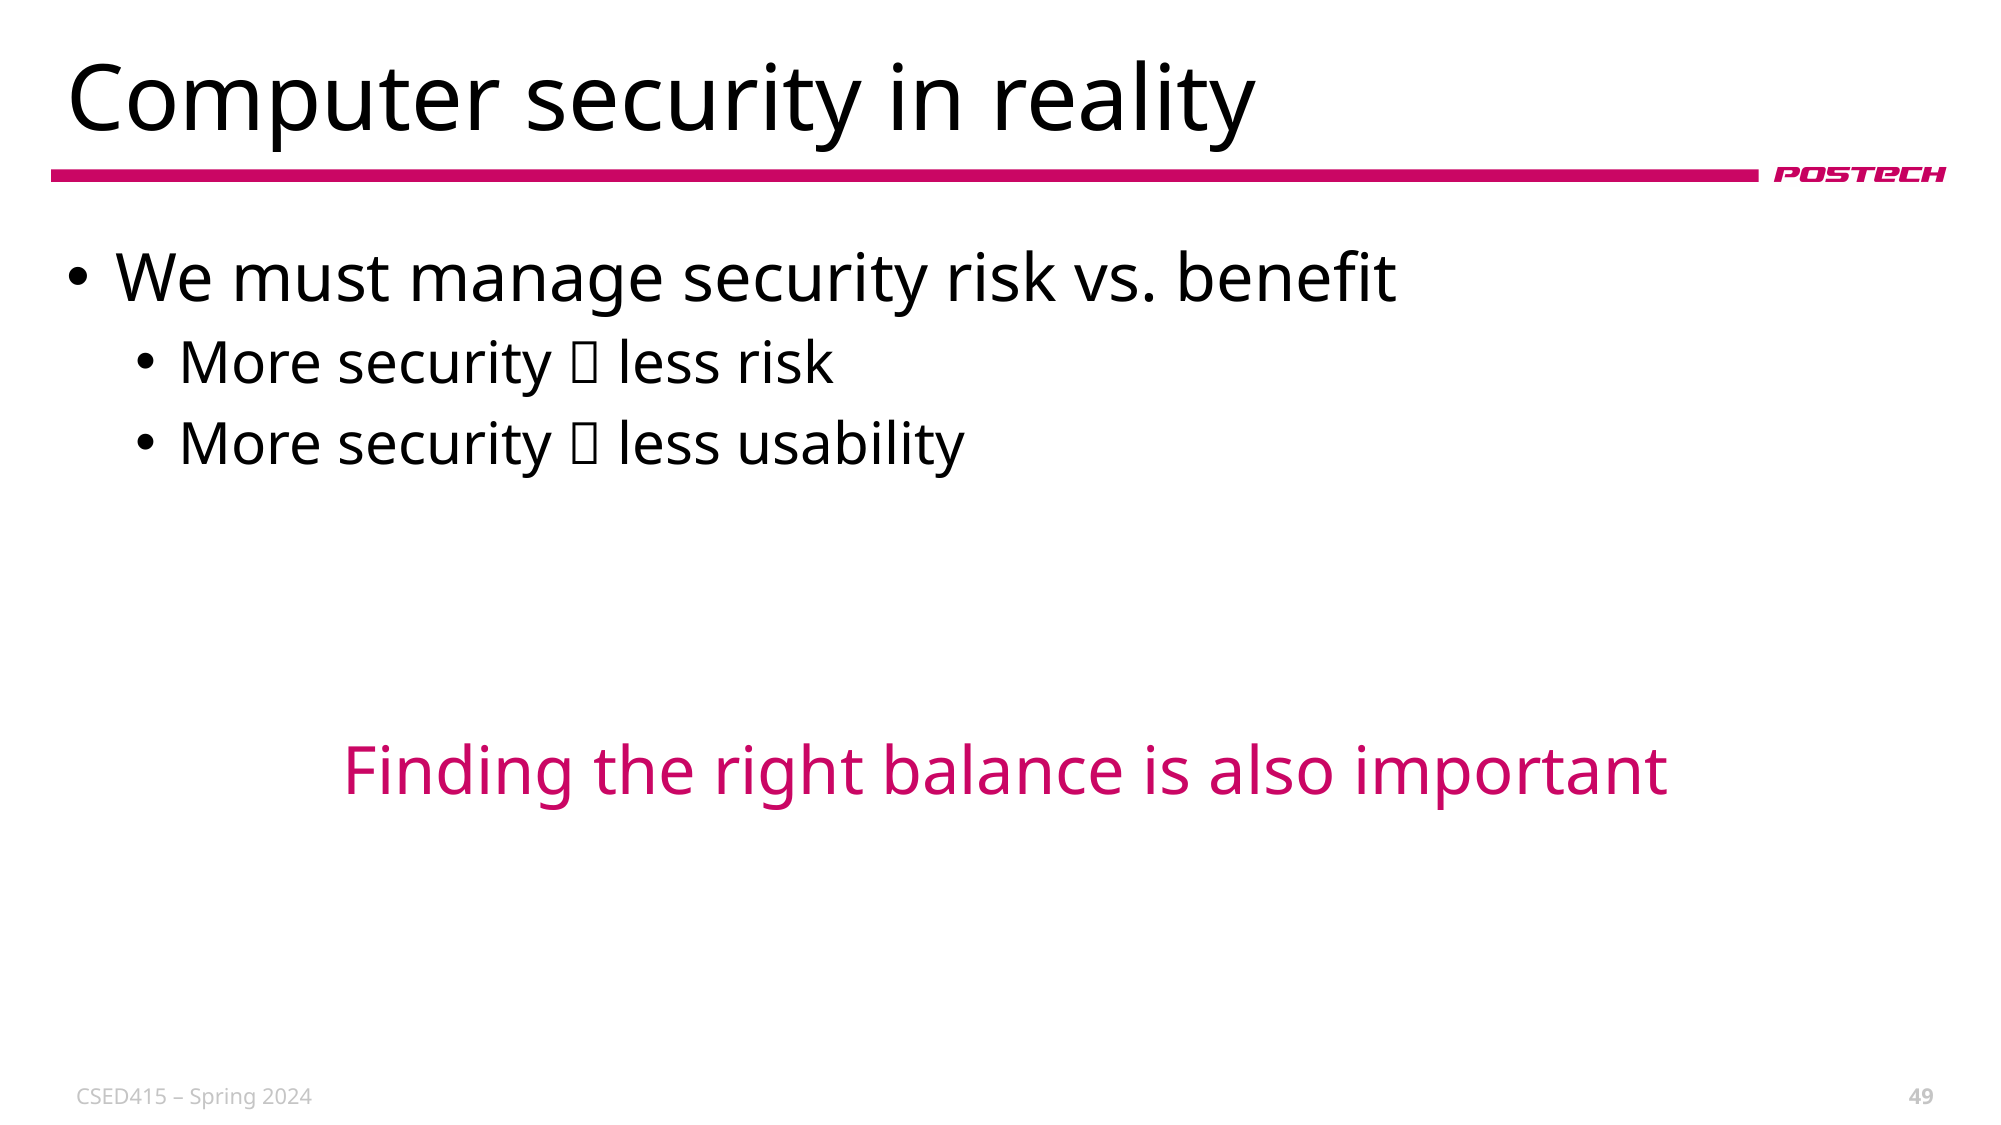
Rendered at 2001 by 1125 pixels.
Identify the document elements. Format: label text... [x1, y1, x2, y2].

text_box Finding the right balance is also important [320, 720, 1692, 816]
picture [1771, 168, 1949, 187]
title Computer security in reality [51, 34, 1949, 168]
list We must manage security risk vs. benefit More security  less risk More security  less usability [51, 227, 1949, 1065]
slide_number 49 [1498, 1078, 1949, 1118]
footer CSED415 – Spring 2024 [51, 1078, 338, 1118]
